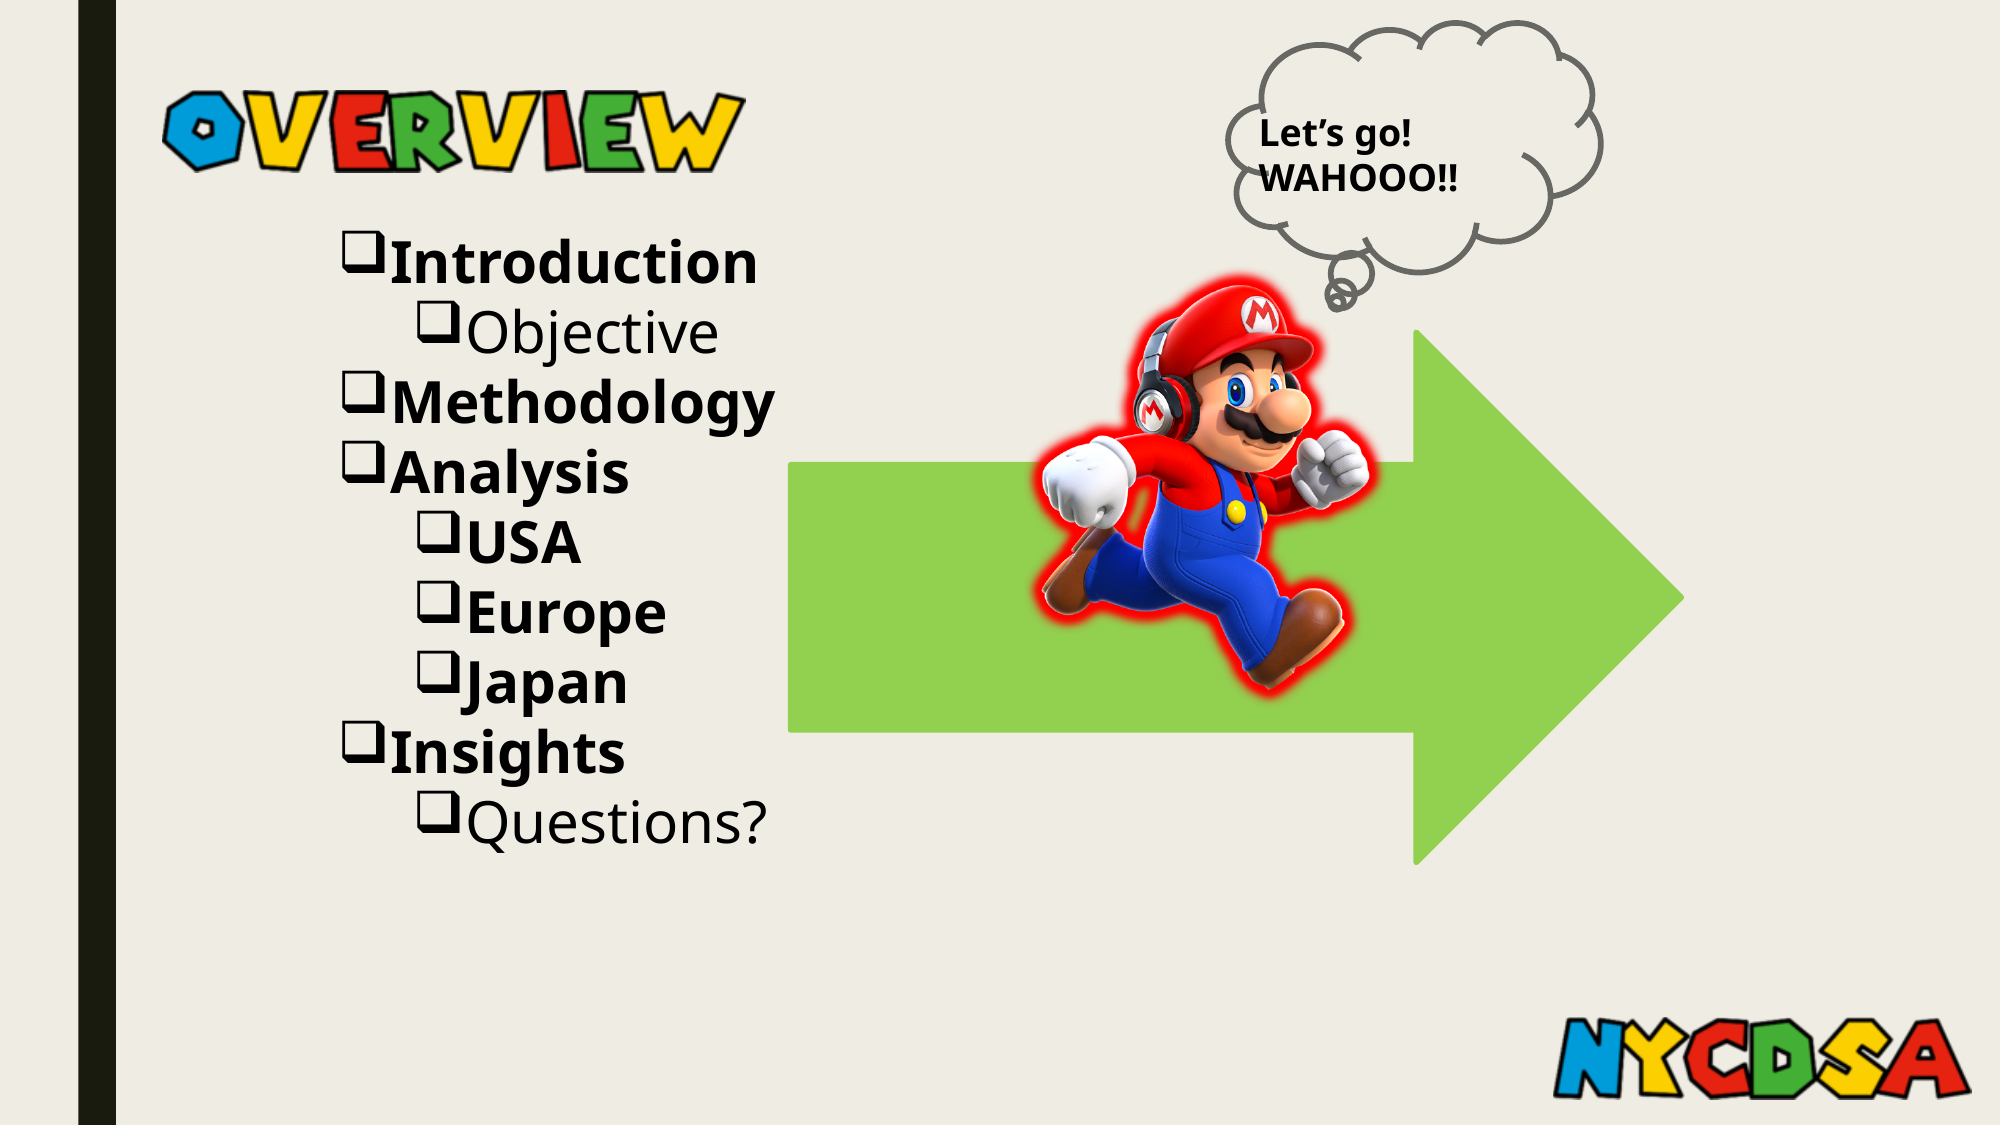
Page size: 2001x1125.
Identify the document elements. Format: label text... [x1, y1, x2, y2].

text_box Introduction Objective Methodology Analysis USA Europe Japan Insights Questions? [322, 217, 801, 1122]
picture [1553, 1017, 1972, 1100]
text_box [801, 329, 1685, 866]
text_box Let’s go! WAHOOO!! [1243, 101, 1586, 206]
picture [1010, 264, 1391, 710]
picture [162, 90, 746, 173]
text_box [1225, 109, 1553, 276]
text_box [1258, 20, 1604, 184]
